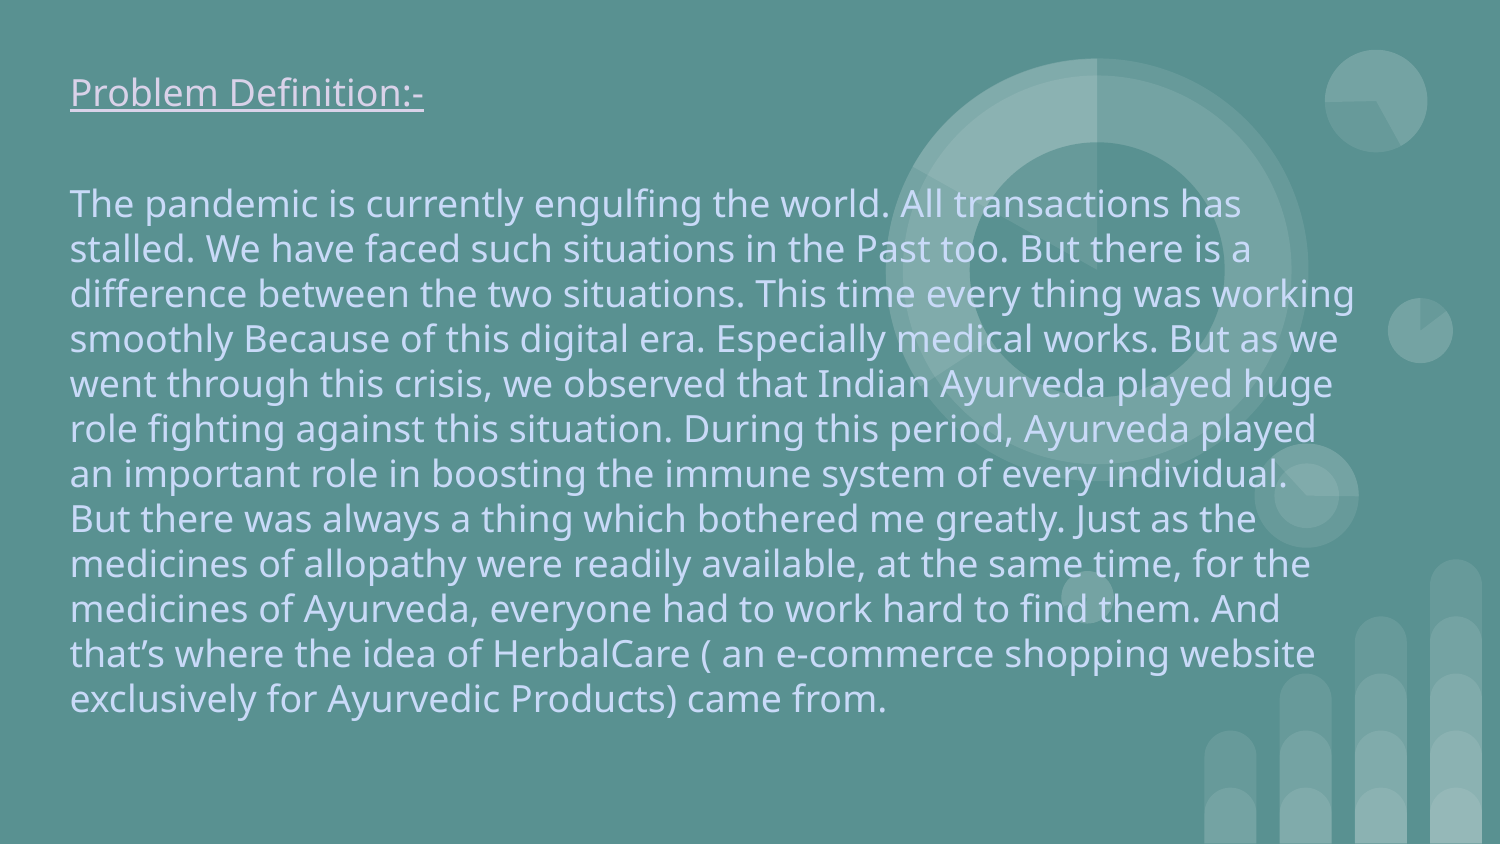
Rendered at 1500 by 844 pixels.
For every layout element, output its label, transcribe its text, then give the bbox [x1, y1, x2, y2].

text_box The pandemic is currently engulfing the world. All transactions has stalled. We have faced such situations in the Past too. But there is a difference between the two situations. This time every thing was working smoothly Because of this digital era. Especially medical works. But as we went through this crisis, we observed that Indian Ayurveda played huge role fighting against this situation. During this period, Ayurveda played an important role in boosting the immune system of every individual. But there was always a thing which bothered me greatly. Just as the medicines of allopathy were readily available, at the same time, for the medicines of Ayurveda, everyone had to work hard to find them. And that’s where the idea of HerbalCare ( an e-commerce shopping website exclusively for Ayurvedic Products) came from. [54, 165, 1373, 736]
subtitle Problem Definition:- [54, 51, 753, 165]
